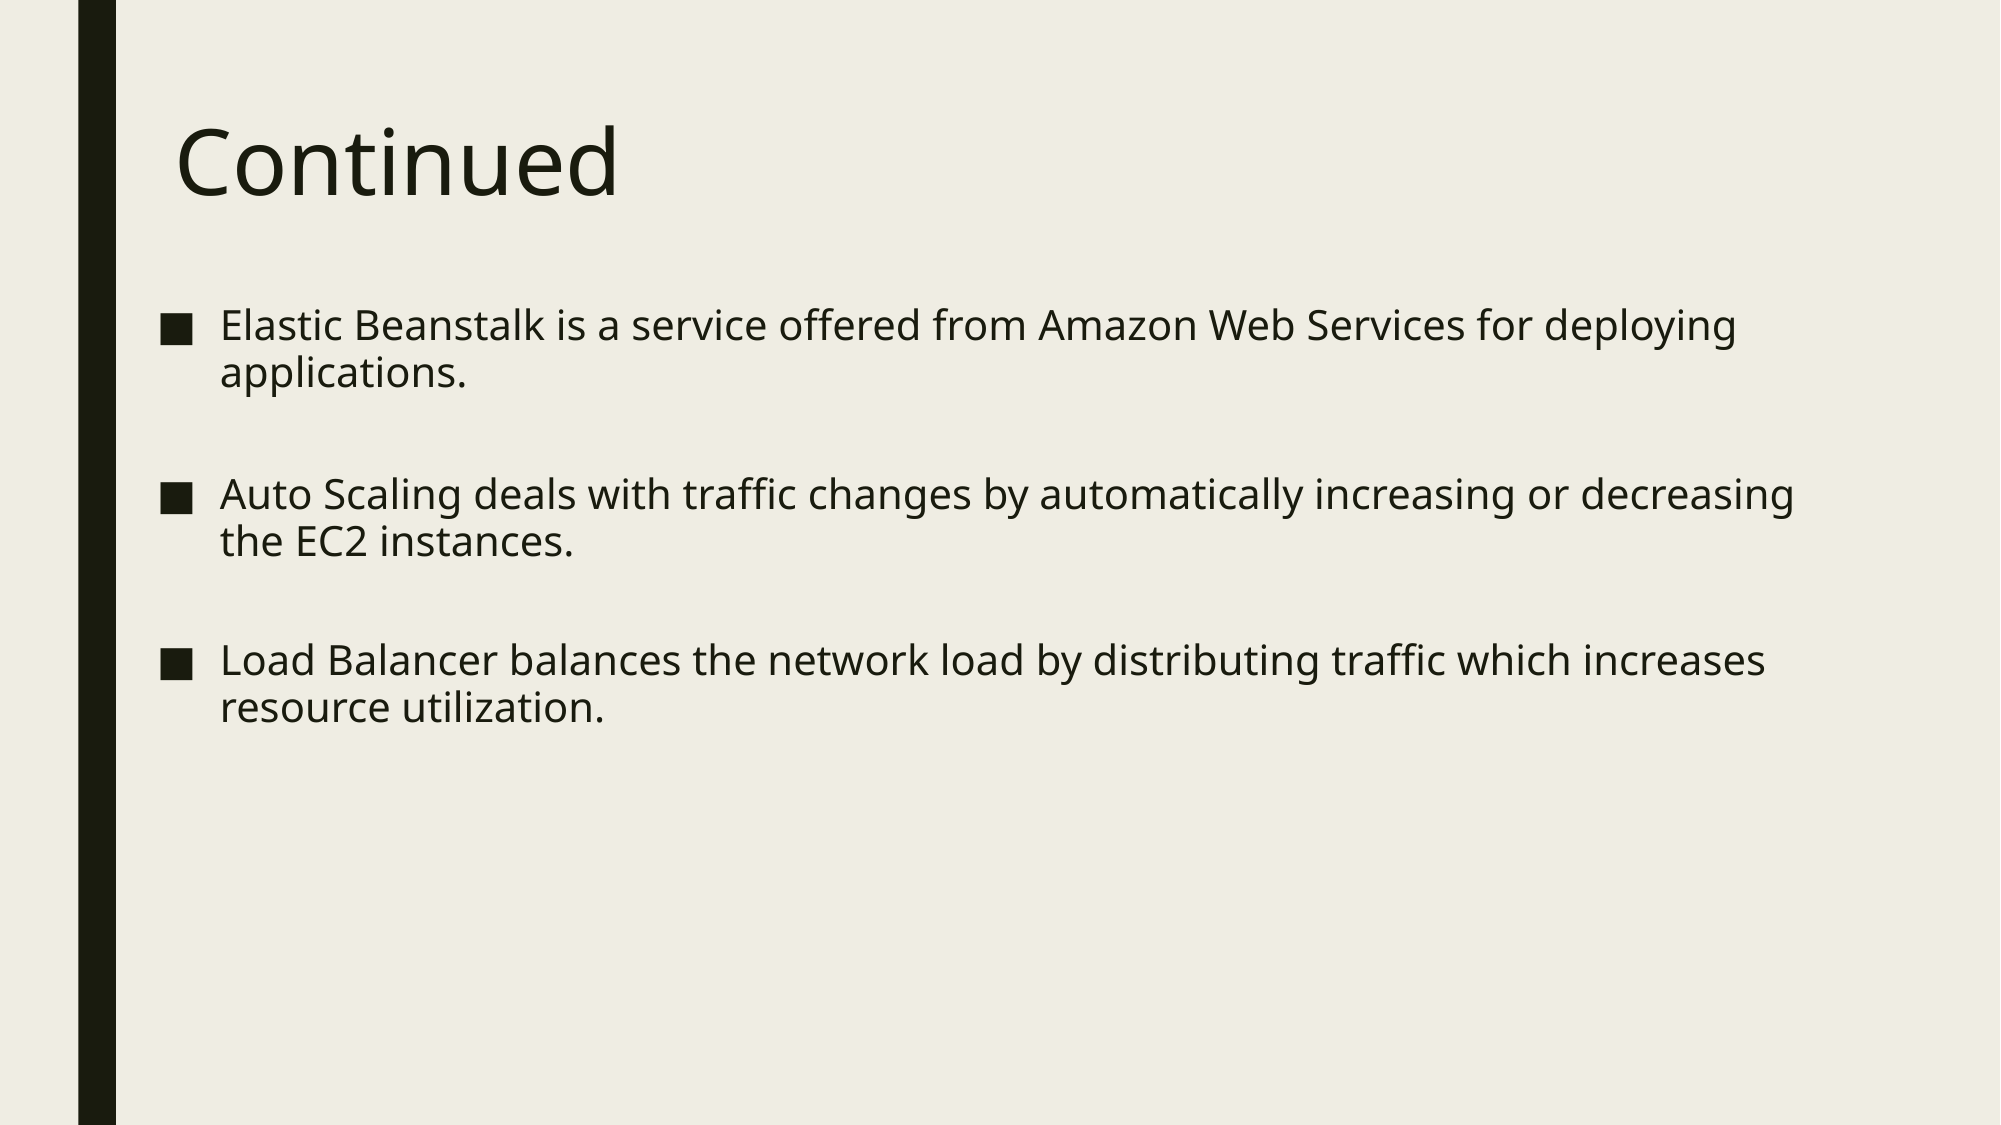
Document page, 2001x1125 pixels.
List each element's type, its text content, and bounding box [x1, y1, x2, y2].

title Continued [159, 109, 1735, 295]
list Elastic Beanstalk is a service offered from Amazon Web Services for deploying applications. Auto Scaling deals with traffic changes by automatically increasing or decreasing the EC2 instances. Load Balancer balances the network load by distributing traffic which increases resource utilization. [141, 295, 1867, 968]
